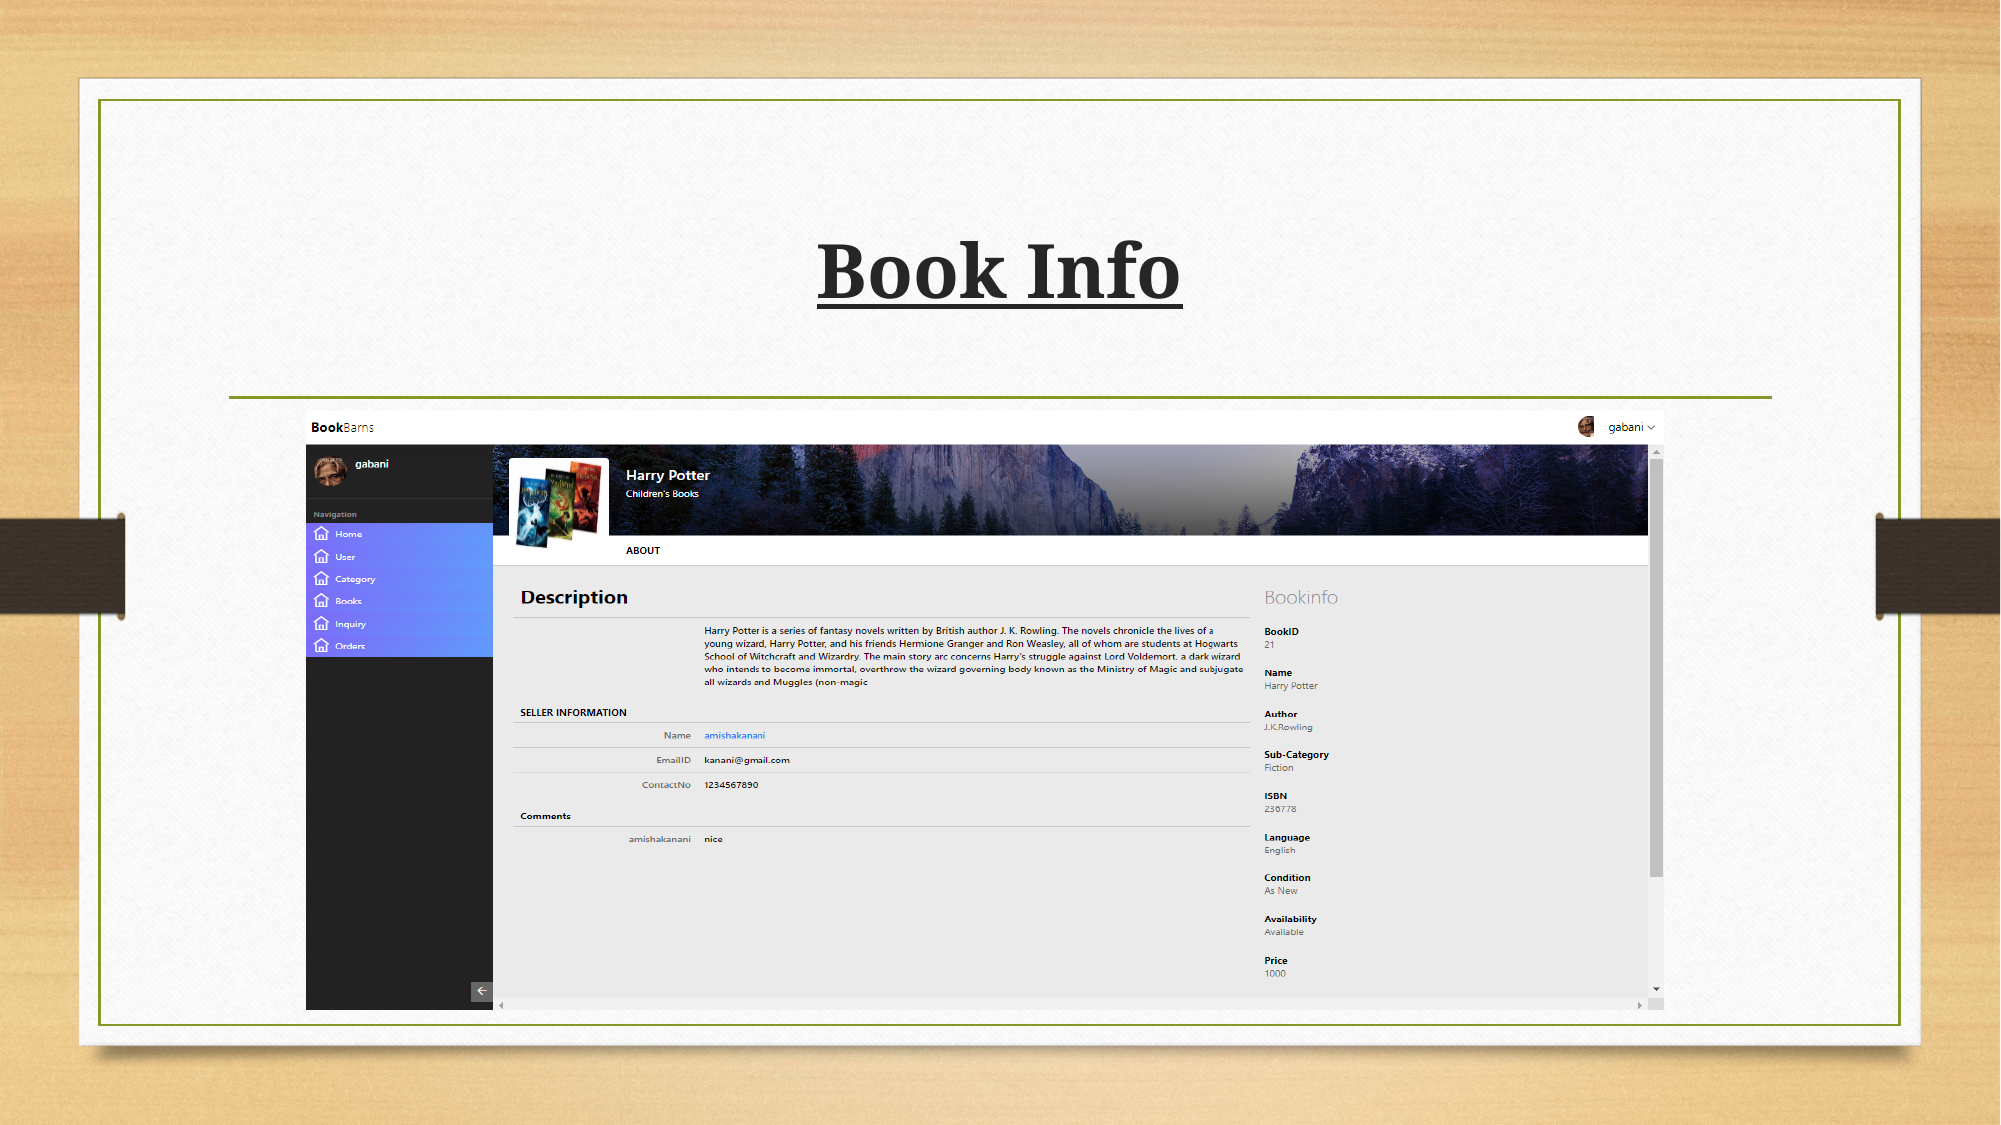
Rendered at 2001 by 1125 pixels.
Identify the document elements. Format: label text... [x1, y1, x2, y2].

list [306, 411, 1664, 1010]
title Book Info [212, 161, 1788, 375]
picture [0, 0, 2001, 1125]
